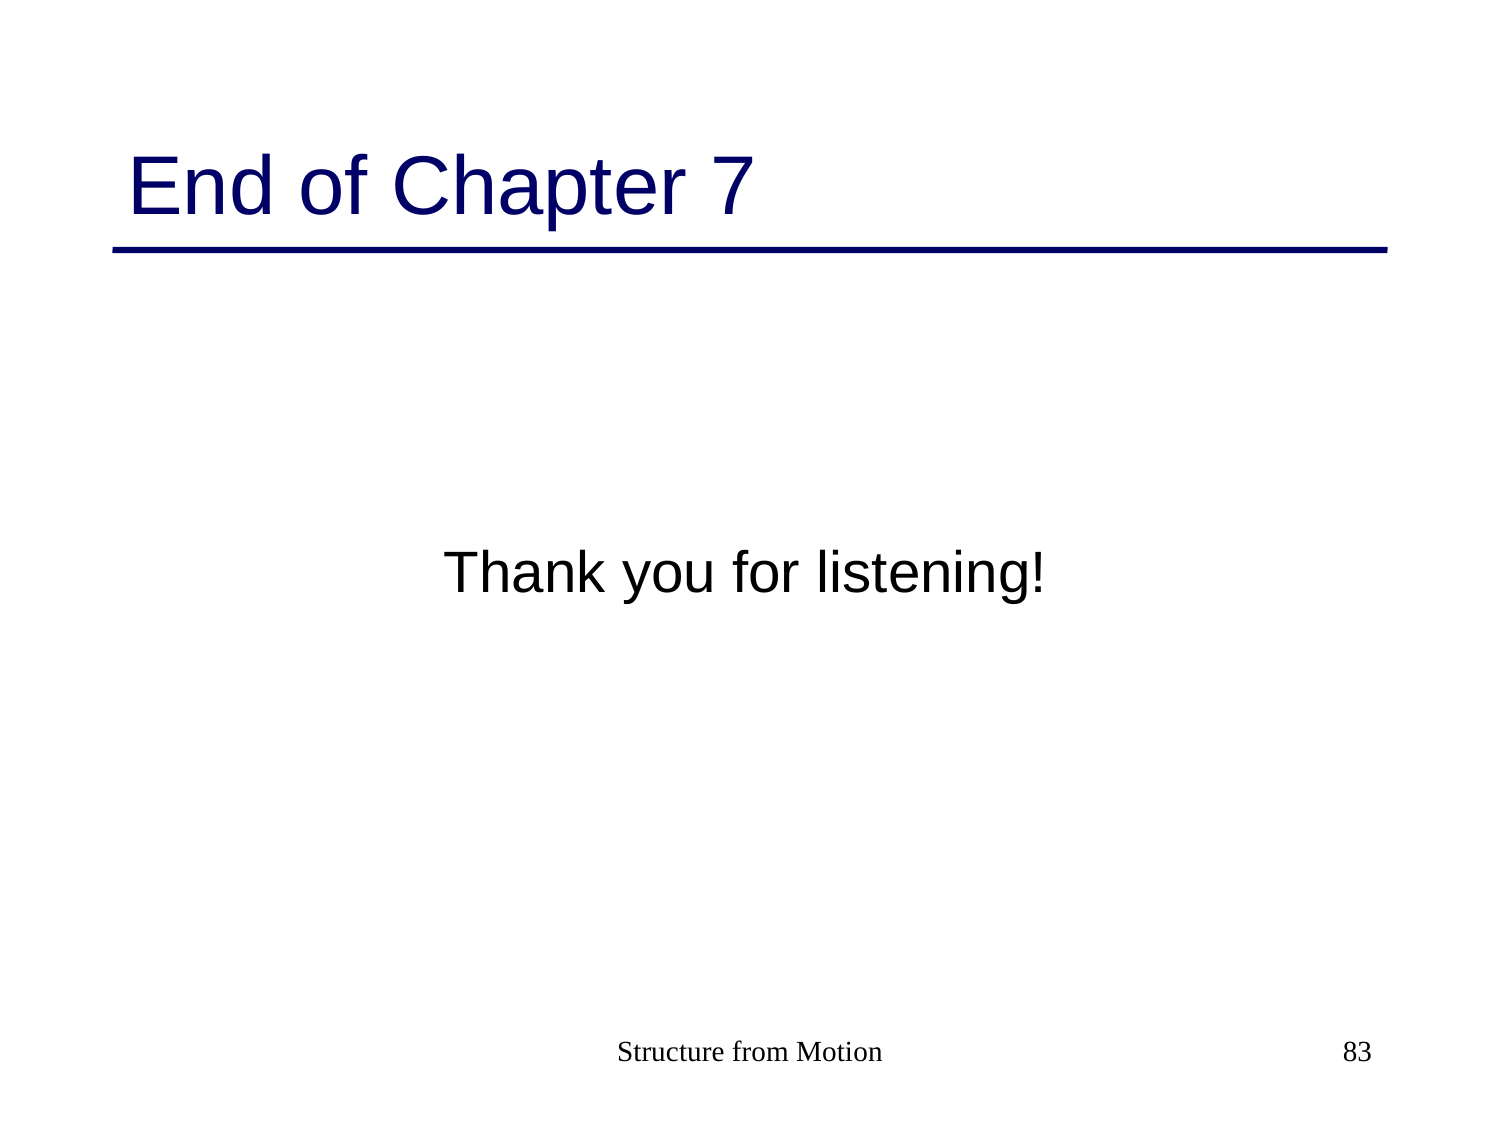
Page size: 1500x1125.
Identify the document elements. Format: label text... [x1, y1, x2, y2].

title End of Chapter 7 [112, 99, 1388, 263]
slide_number 83 [1074, 1024, 1388, 1101]
list Thank you for listening! [87, 199, 1363, 913]
footer Structure from Motion [449, 1024, 1051, 1101]
